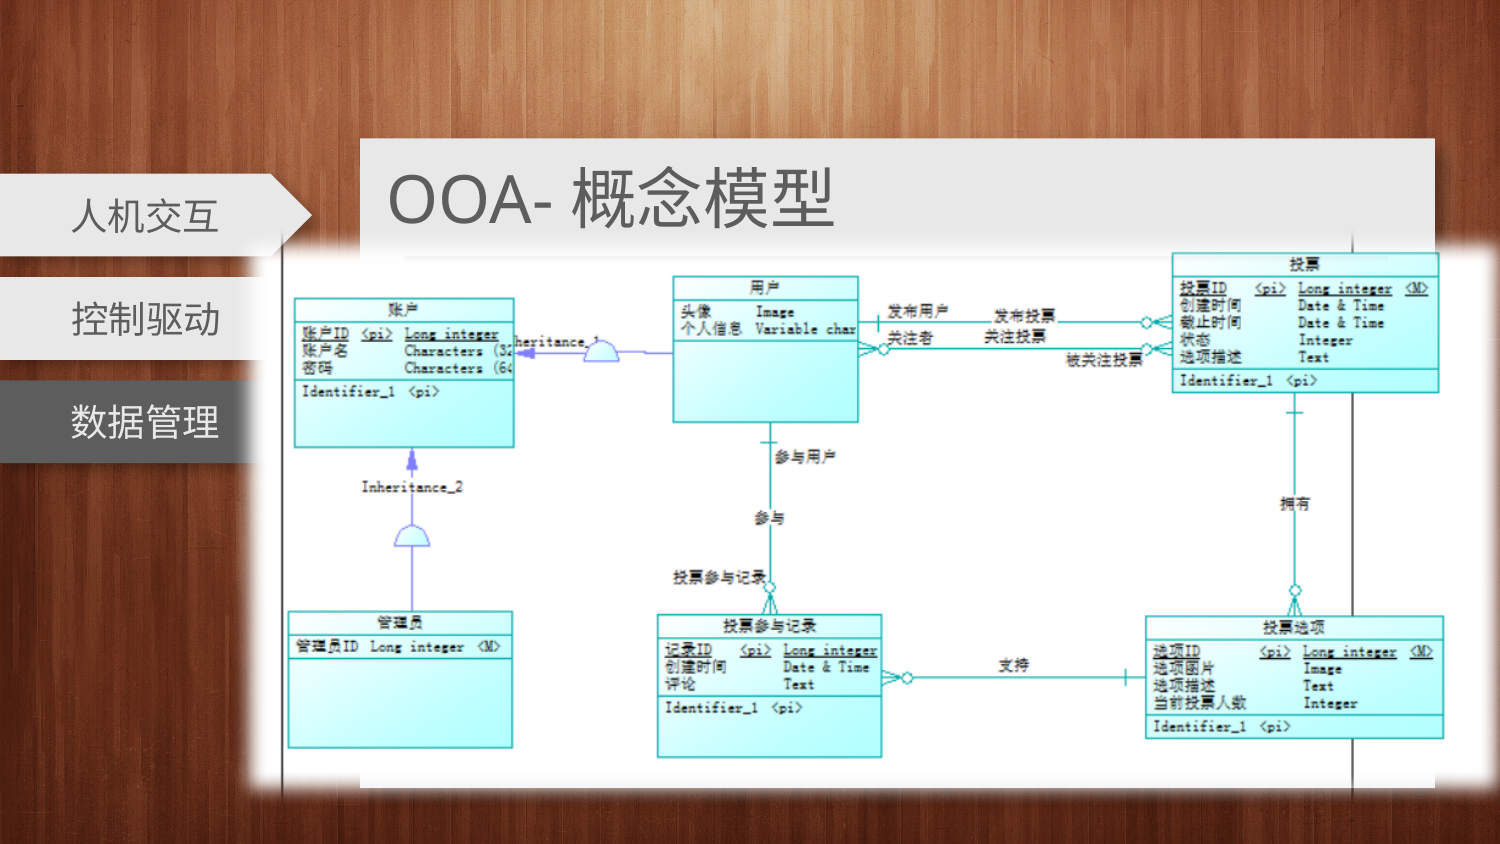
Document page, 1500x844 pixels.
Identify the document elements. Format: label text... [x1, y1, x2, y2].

text_box 人机交互 [0, 171, 315, 259]
picture [0, 1, 1500, 844]
text_box 数据管理 [0, 378, 228, 466]
text_box [358, 136, 1437, 227]
text_box OOA-概念模型 [371, 149, 963, 227]
text_box 控制驱动 [0, 274, 228, 362]
